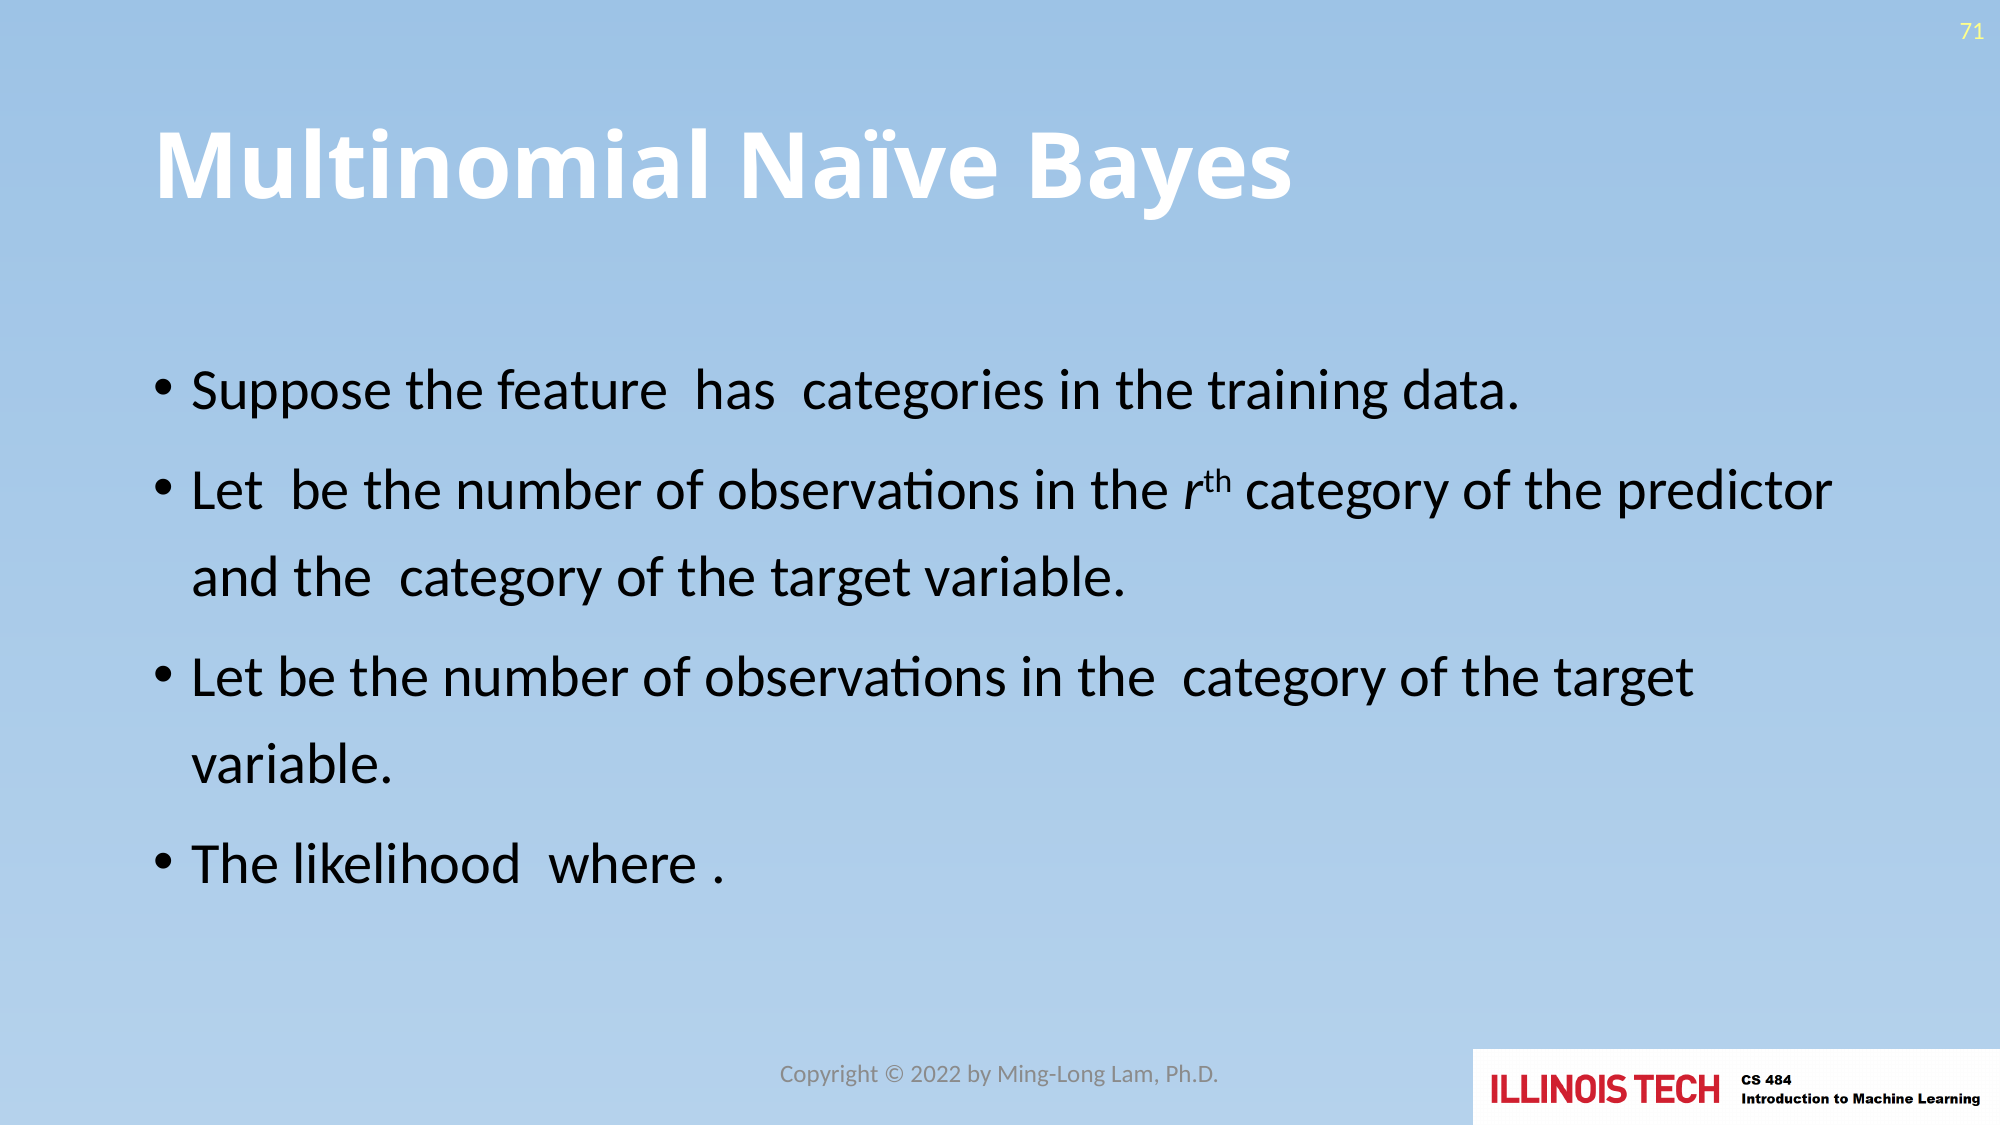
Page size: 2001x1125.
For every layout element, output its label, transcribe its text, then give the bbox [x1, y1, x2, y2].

footer Copyright © 2022 by Ming-Long Lam, Ph.D. [662, 1042, 1338, 1103]
slide_number 71 [1550, 0, 2000, 60]
picture [1473, 1049, 2000, 1125]
title Multinomial Naïve Bayes [137, 59, 1863, 278]
